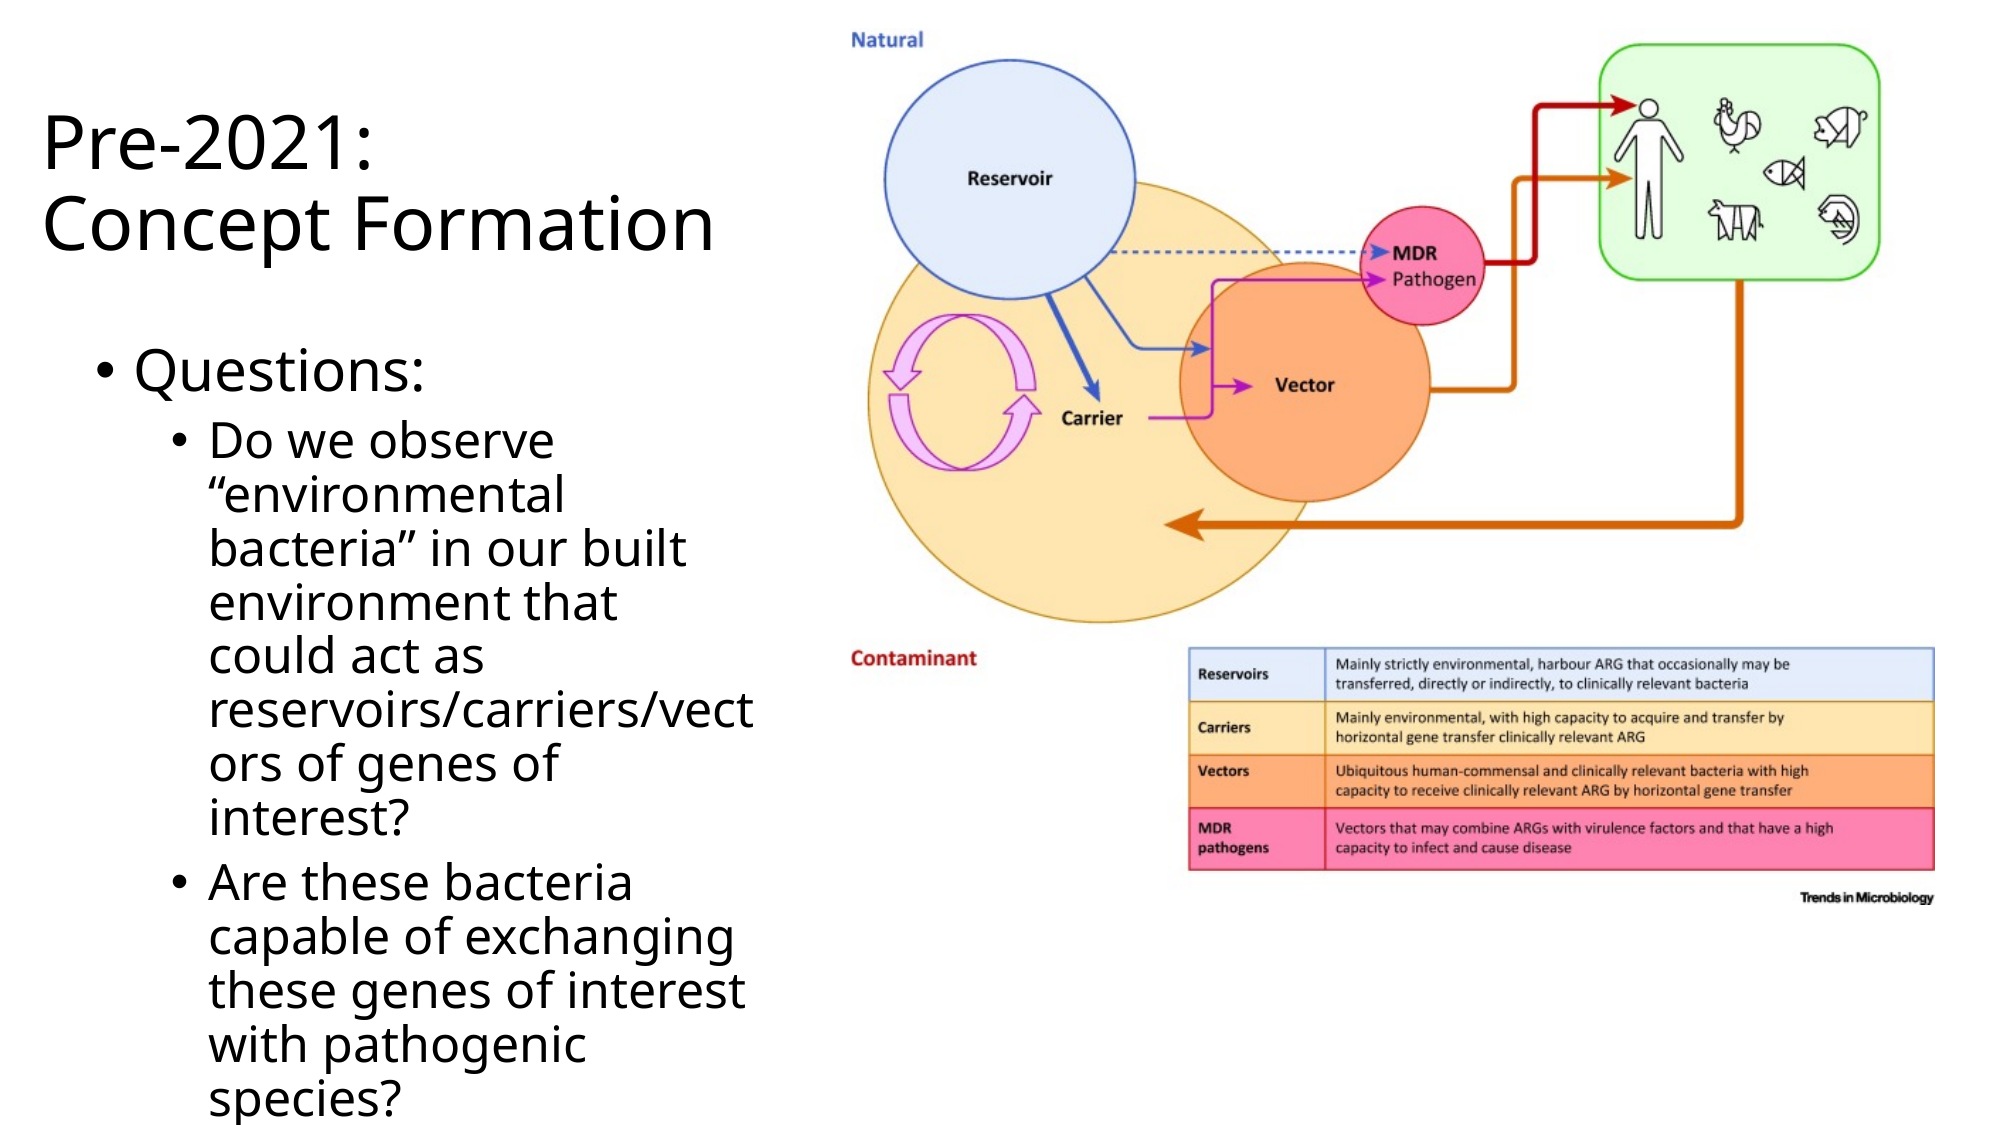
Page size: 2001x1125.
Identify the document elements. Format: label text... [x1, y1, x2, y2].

picture [851, 28, 1935, 906]
text_box Pre-2021: Concept Formation [26, 77, 851, 295]
list Questions: Do we observe “environmental bacteria” in our built environment that could act as reservoirs/carriers/vectors of genes of interest? Are these bacteria capable of exchanging these genes of interest with pathogenic species? [80, 334, 772, 1048]
